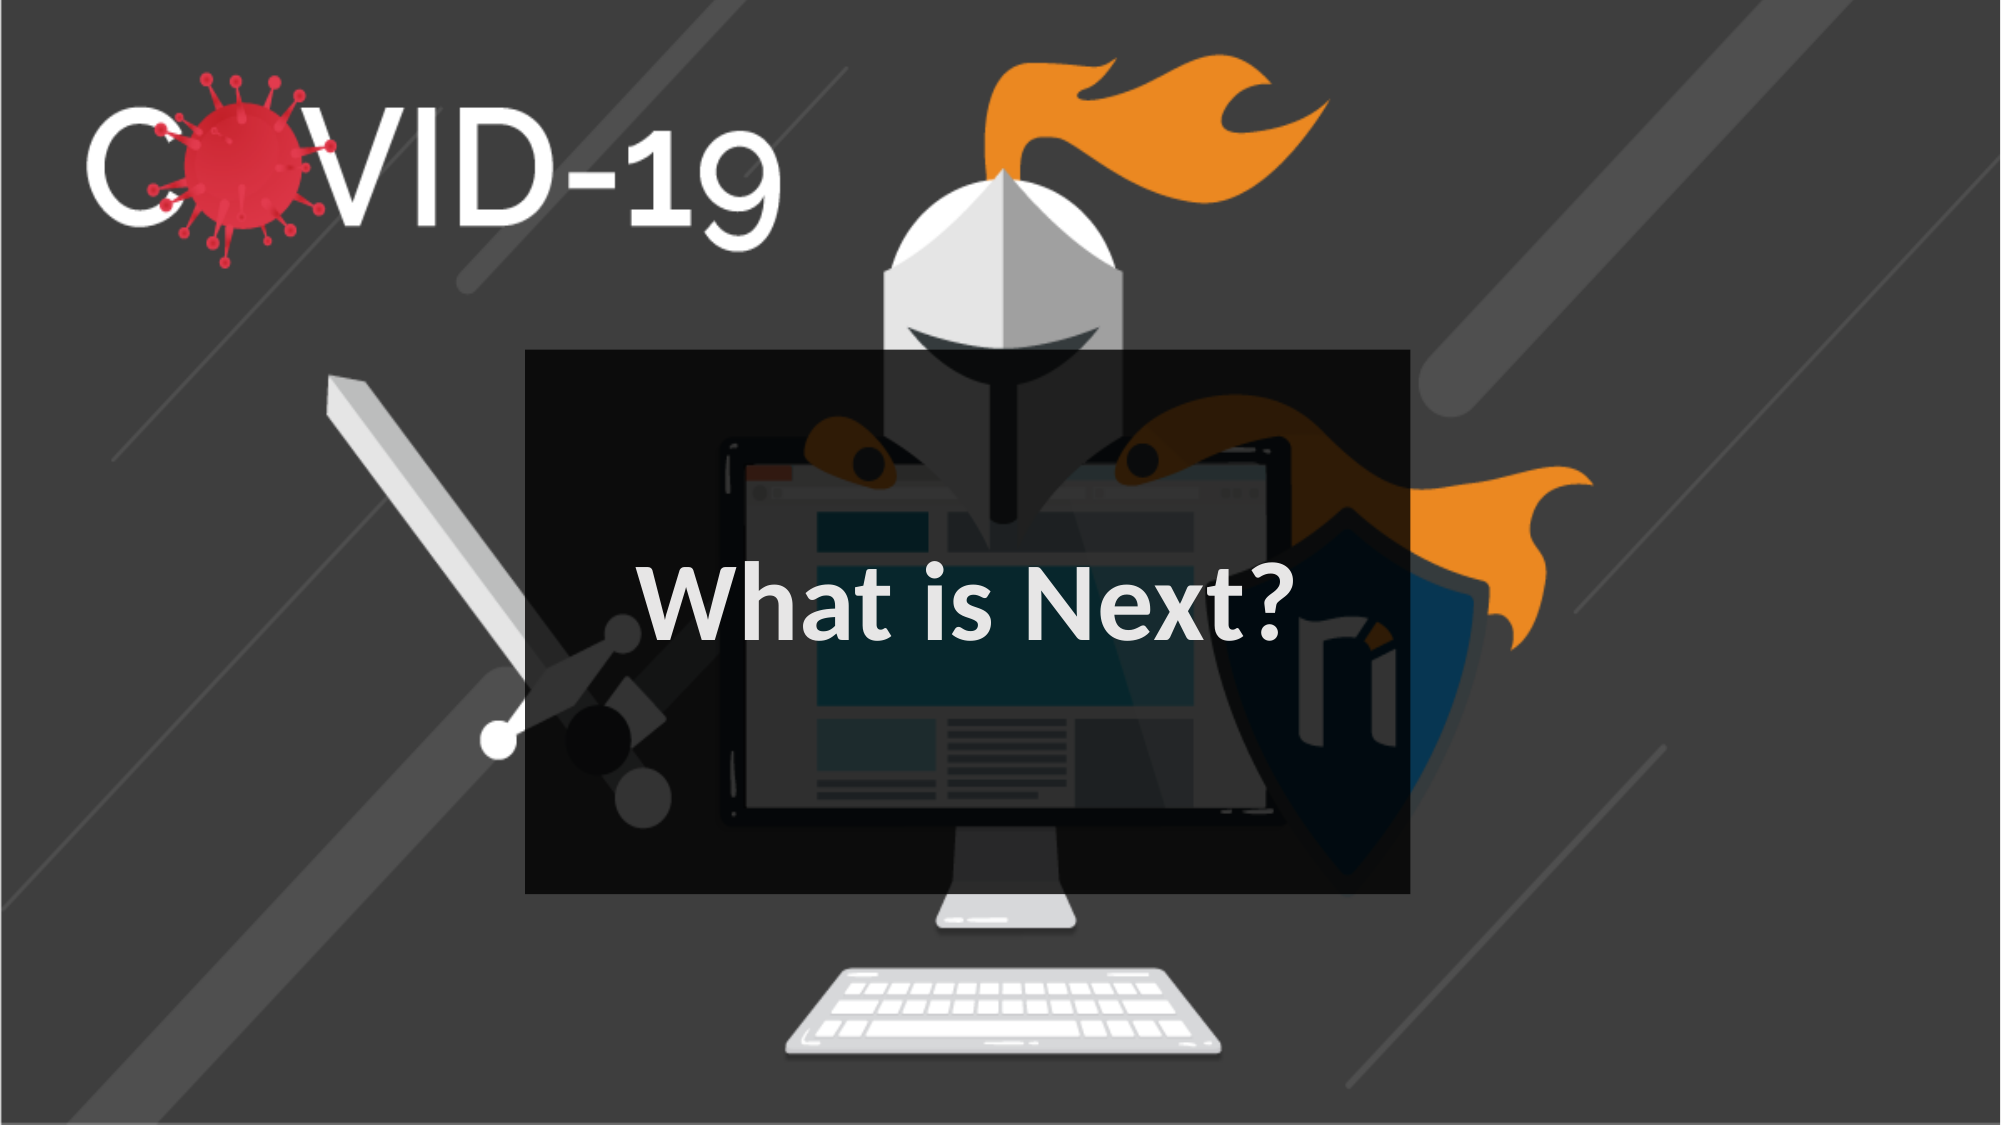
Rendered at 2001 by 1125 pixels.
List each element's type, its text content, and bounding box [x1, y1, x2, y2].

text_box [524, 349, 1411, 895]
text_box What is Next? [620, 520, 1315, 671]
picture [0, 0, 2001, 1125]
